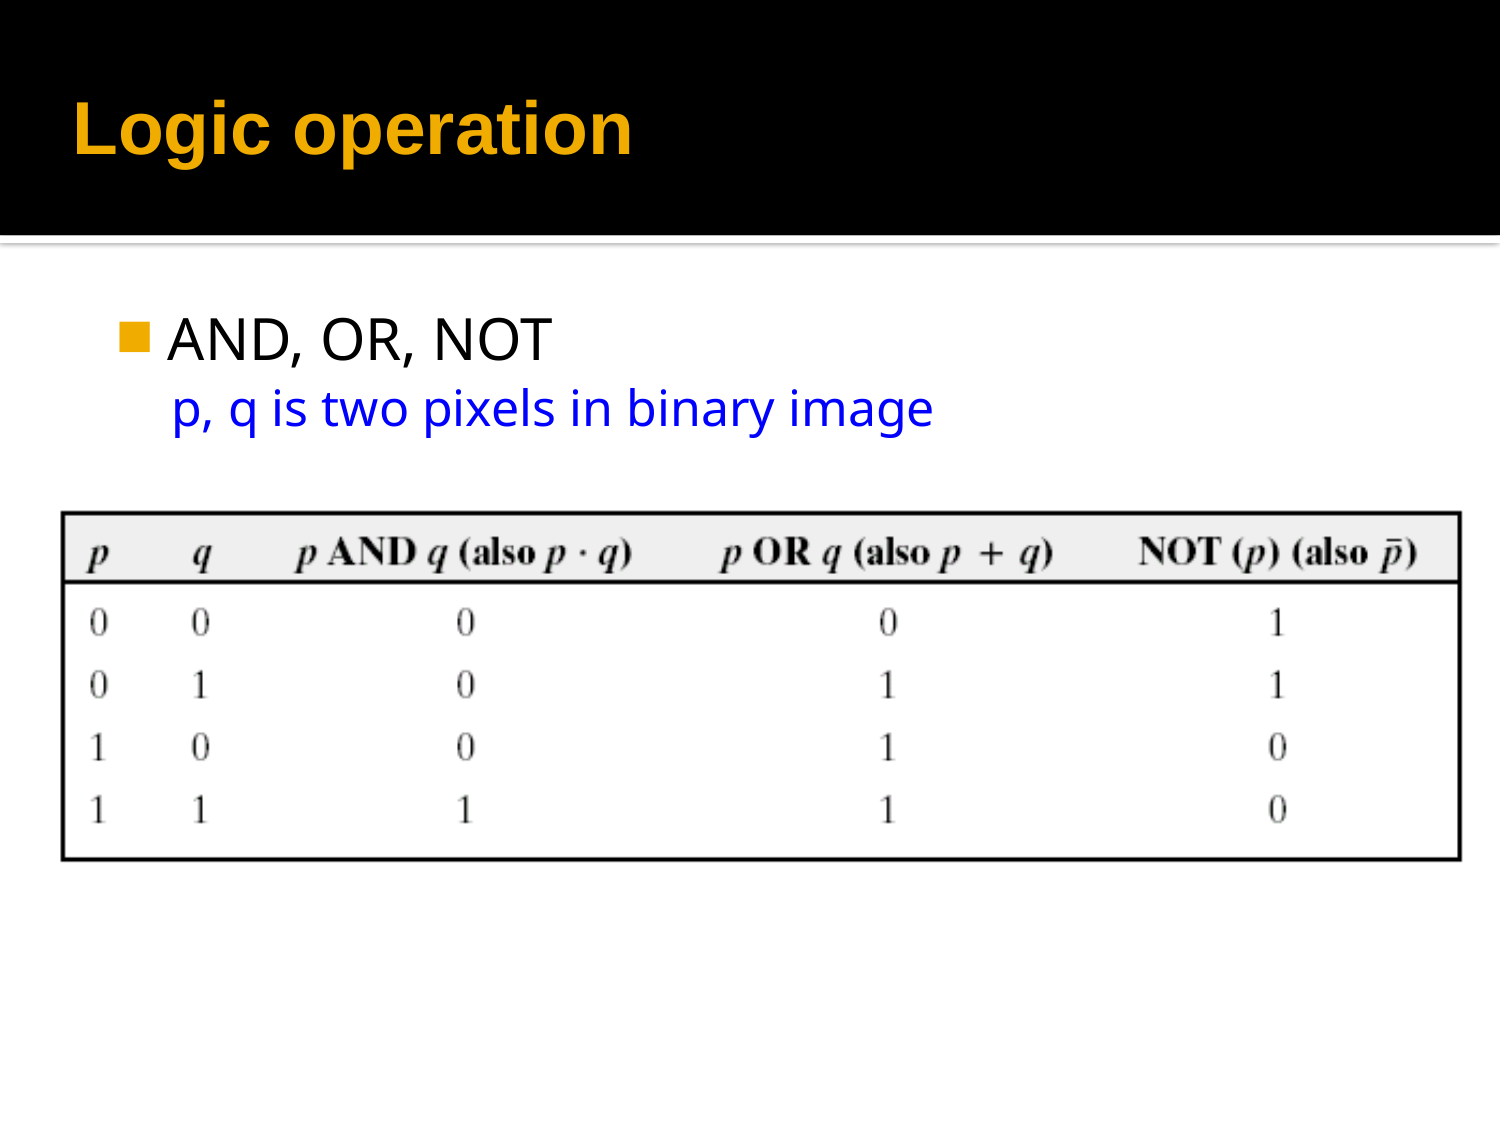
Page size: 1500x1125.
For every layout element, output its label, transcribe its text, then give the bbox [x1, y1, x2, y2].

title Logic operation [64, 30, 1344, 219]
picture [40, 503, 1471, 873]
list AND, OR, NOT p, q is two pixels in binary image [87, 302, 1439, 457]
